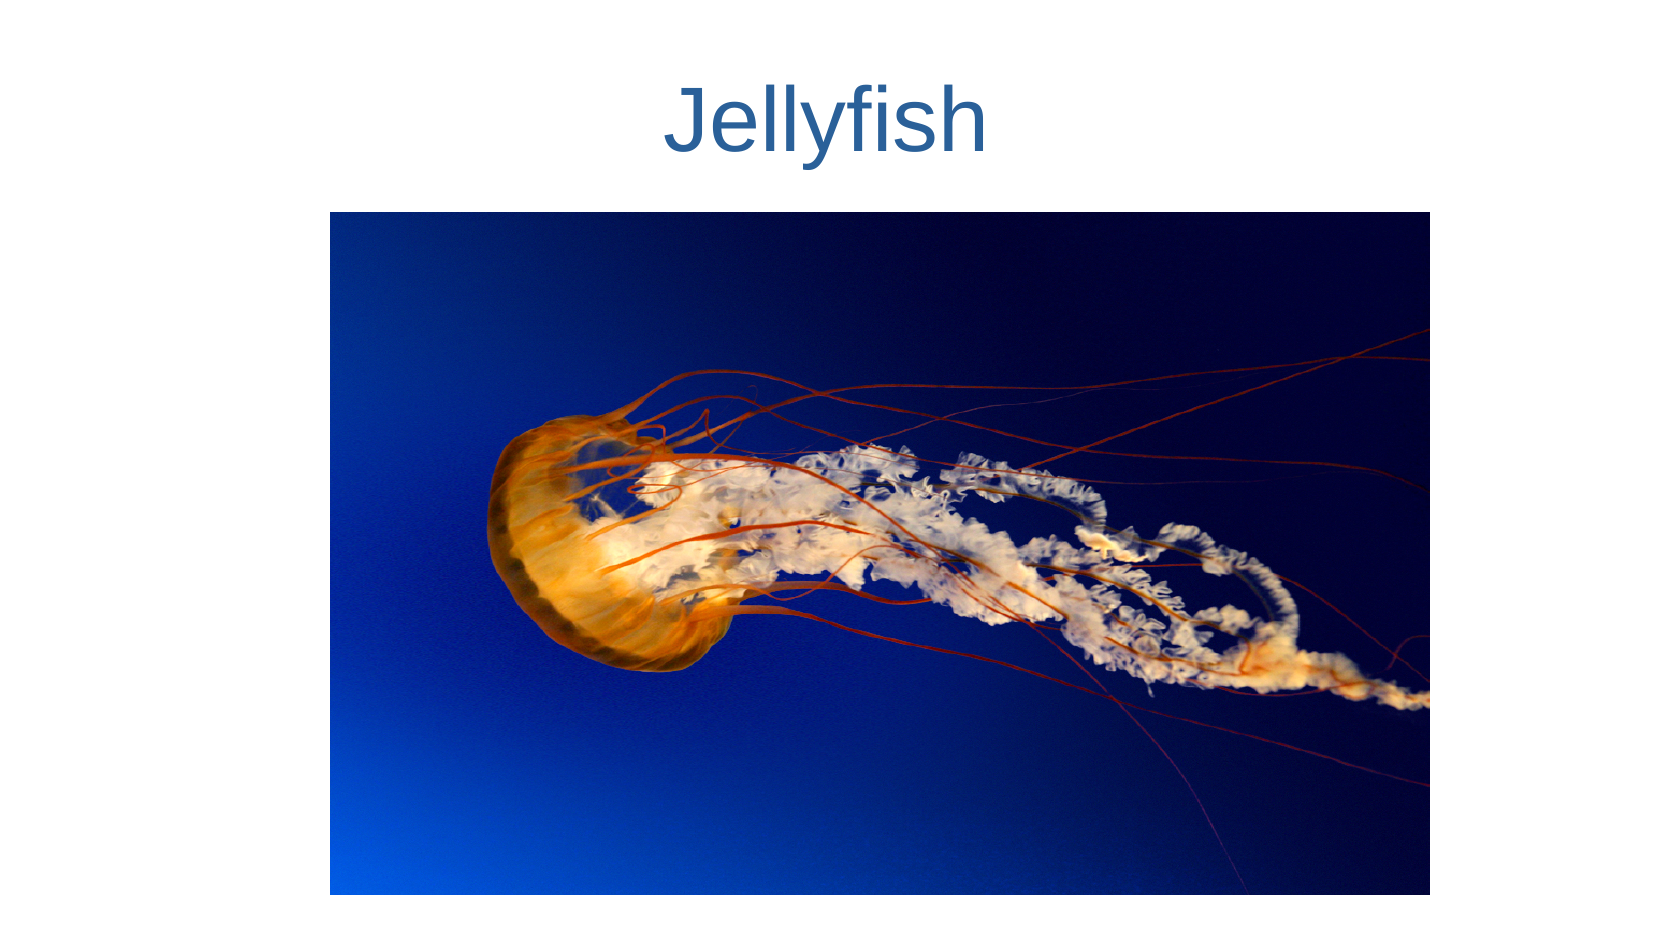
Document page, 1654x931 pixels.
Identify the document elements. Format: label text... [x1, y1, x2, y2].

title Jellyfish [82, 37, 1571, 193]
picture [330, 212, 1430, 895]
